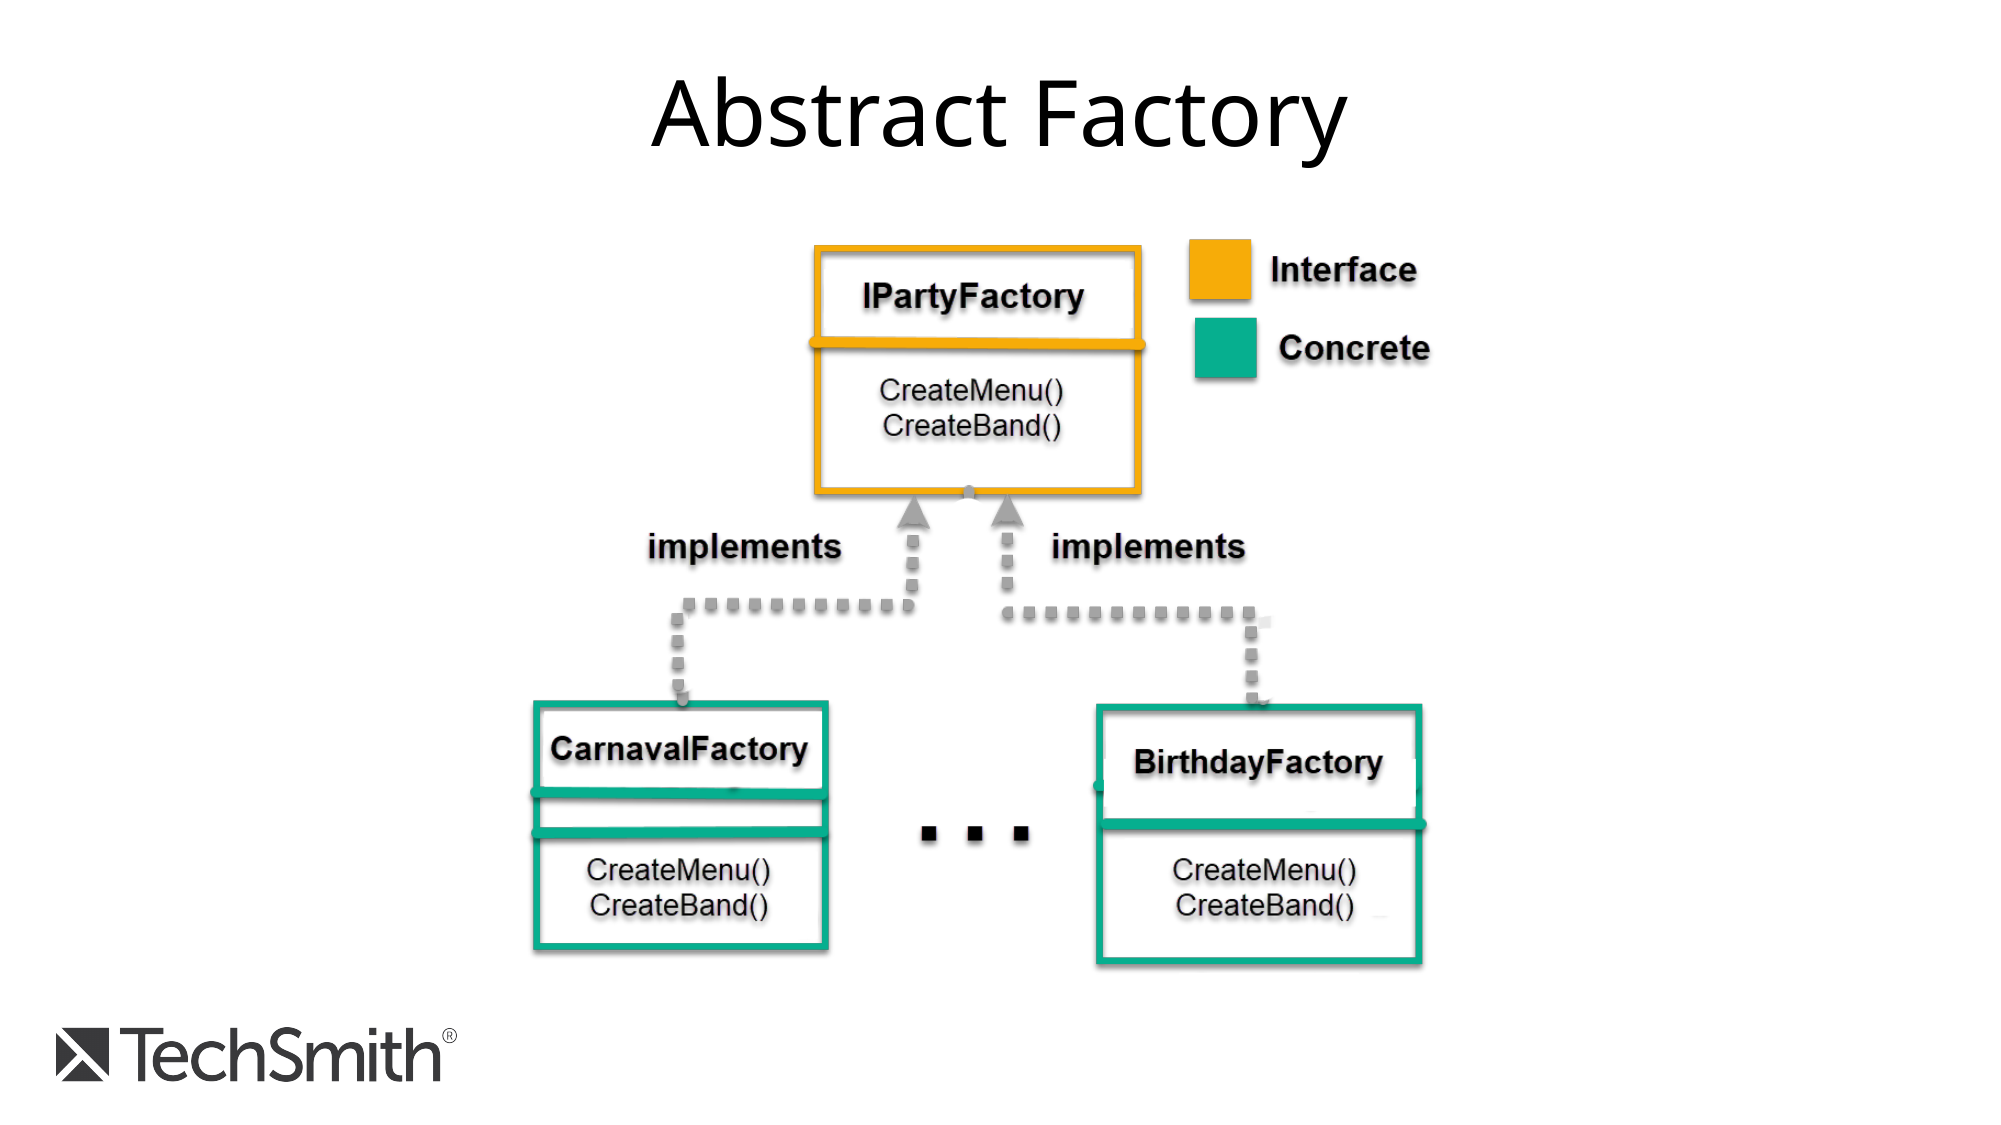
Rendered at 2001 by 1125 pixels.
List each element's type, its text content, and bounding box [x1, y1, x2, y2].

picture [56, 1027, 457, 1082]
picture [517, 233, 1532, 1125]
title Abstract Factory [0, 59, 2000, 278]
